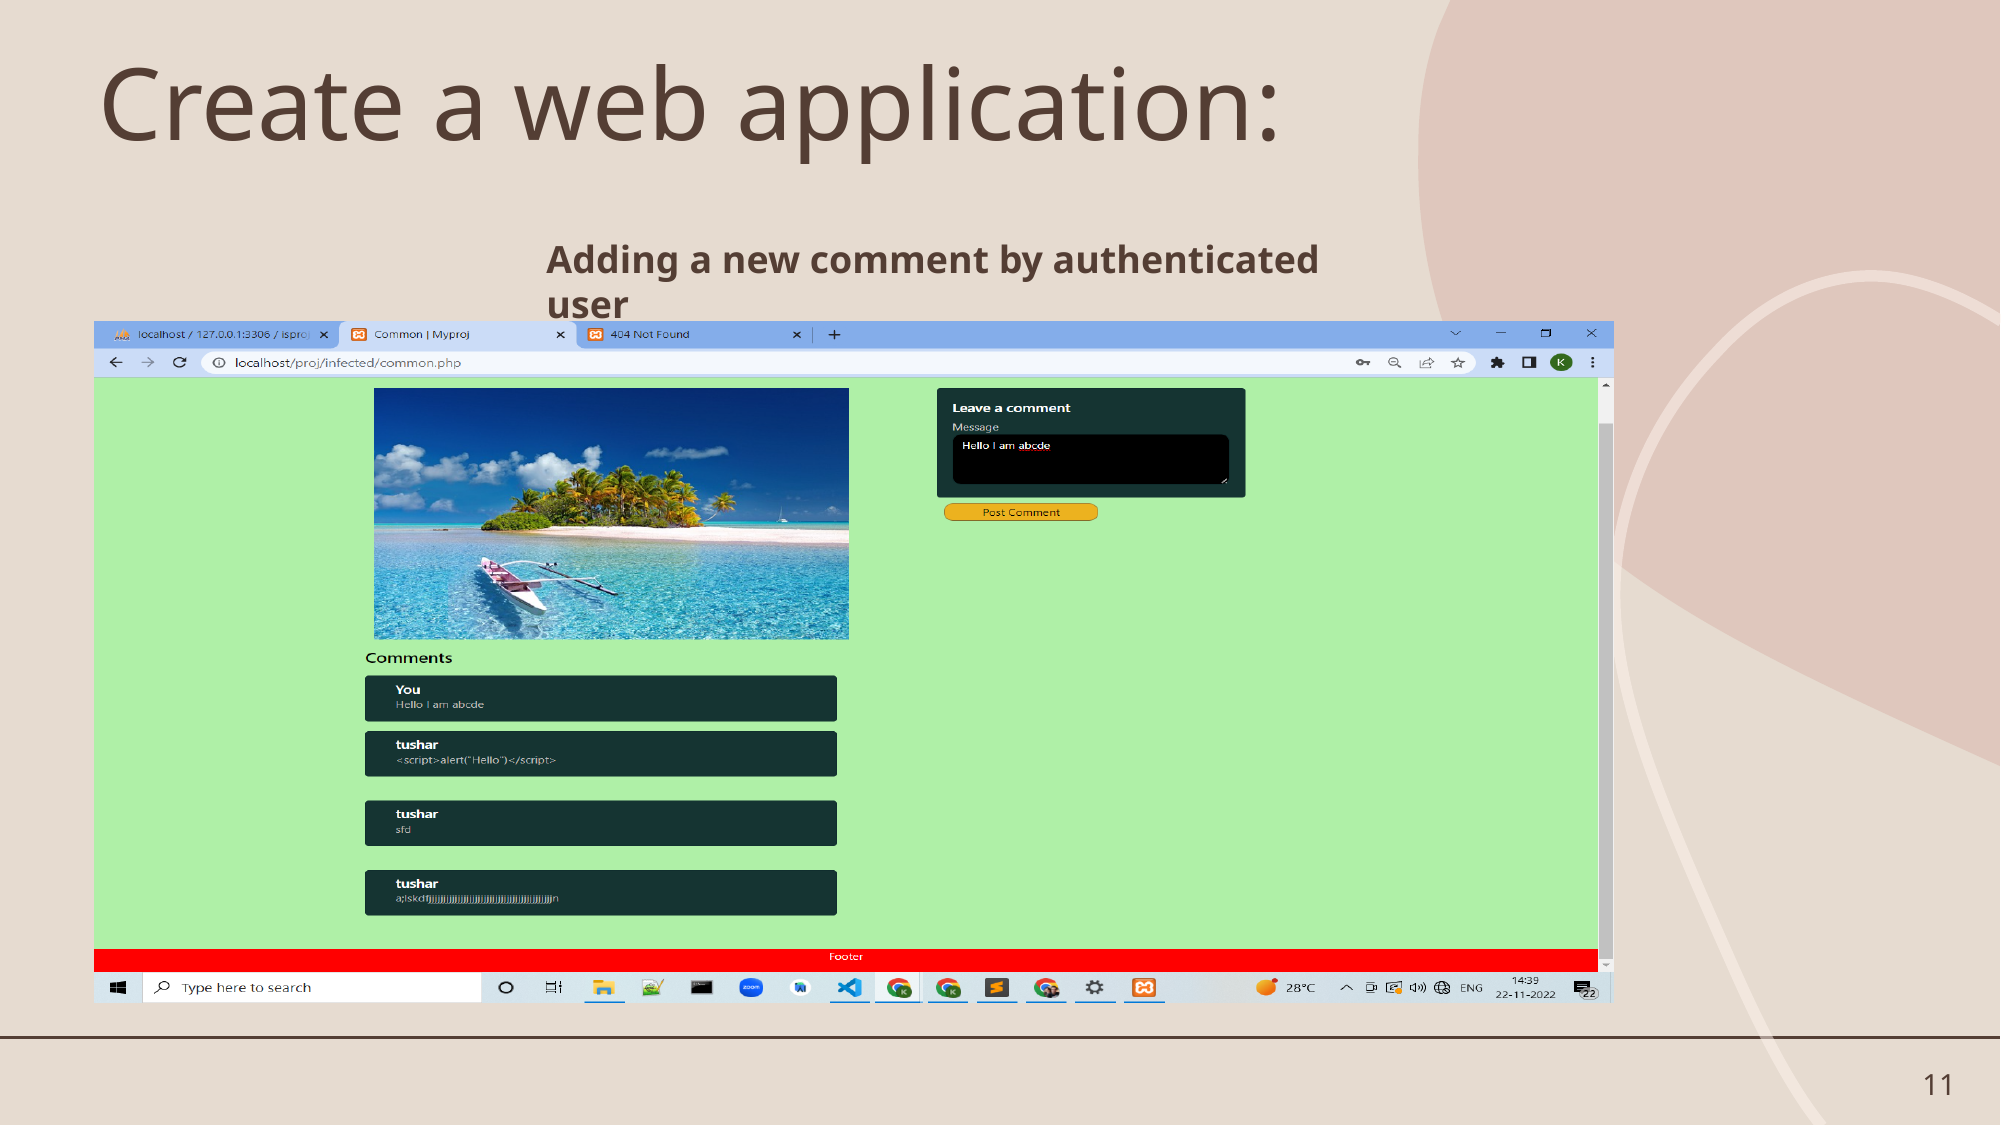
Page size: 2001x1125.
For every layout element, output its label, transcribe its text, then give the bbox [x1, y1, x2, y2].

slide_number 11 [1808, 1060, 1971, 1112]
text_box Adding a new comment by authenticated user [531, 228, 1362, 321]
title Create a web application: [83, 52, 1809, 164]
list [94, 321, 1614, 1003]
